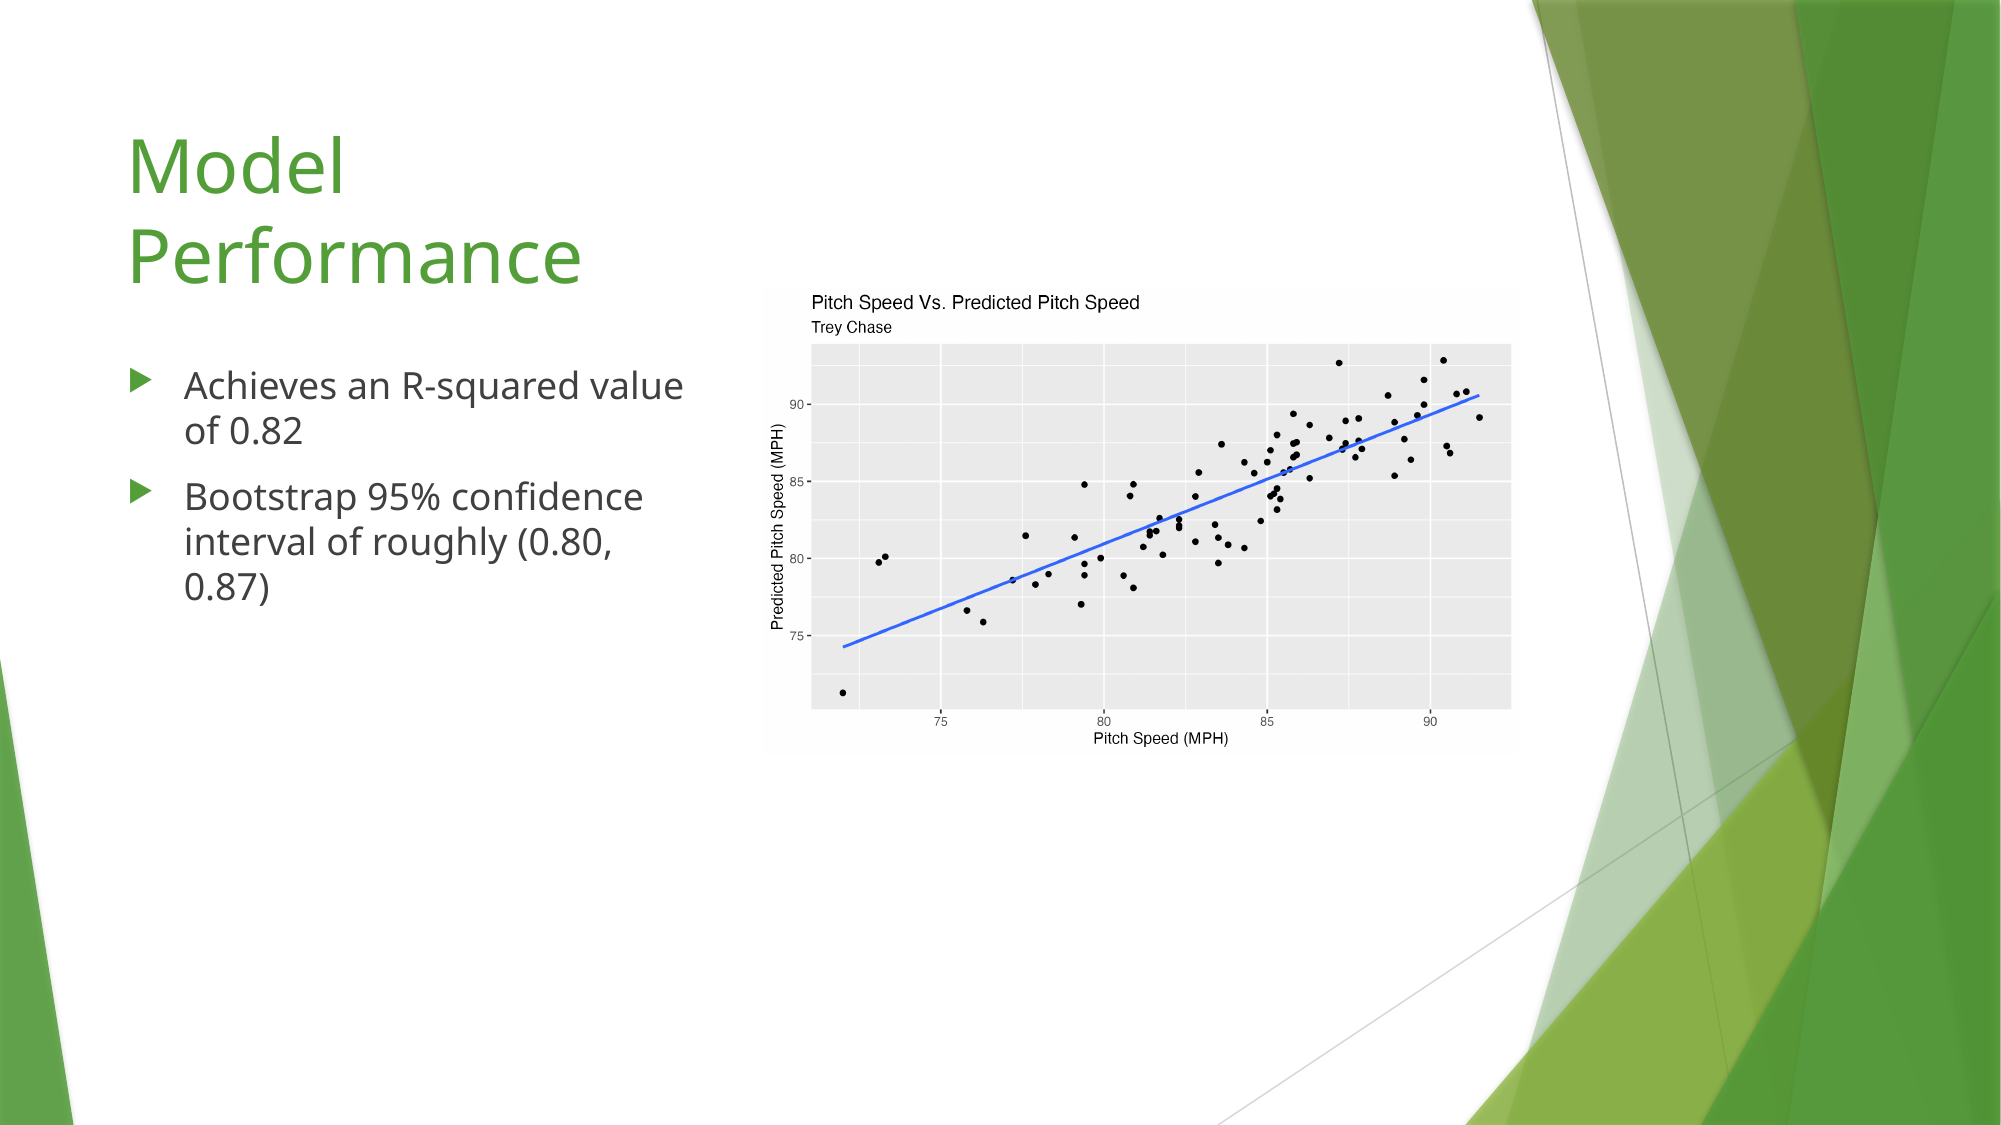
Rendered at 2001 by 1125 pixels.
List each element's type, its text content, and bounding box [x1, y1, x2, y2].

title Model Performance [111, 99, 723, 317]
picture [762, 287, 1519, 755]
list Achieves an R-squared value of 0.82 Bootstrap 95% confidence interval of roughly (0.80, 0.87) [112, 354, 723, 939]
